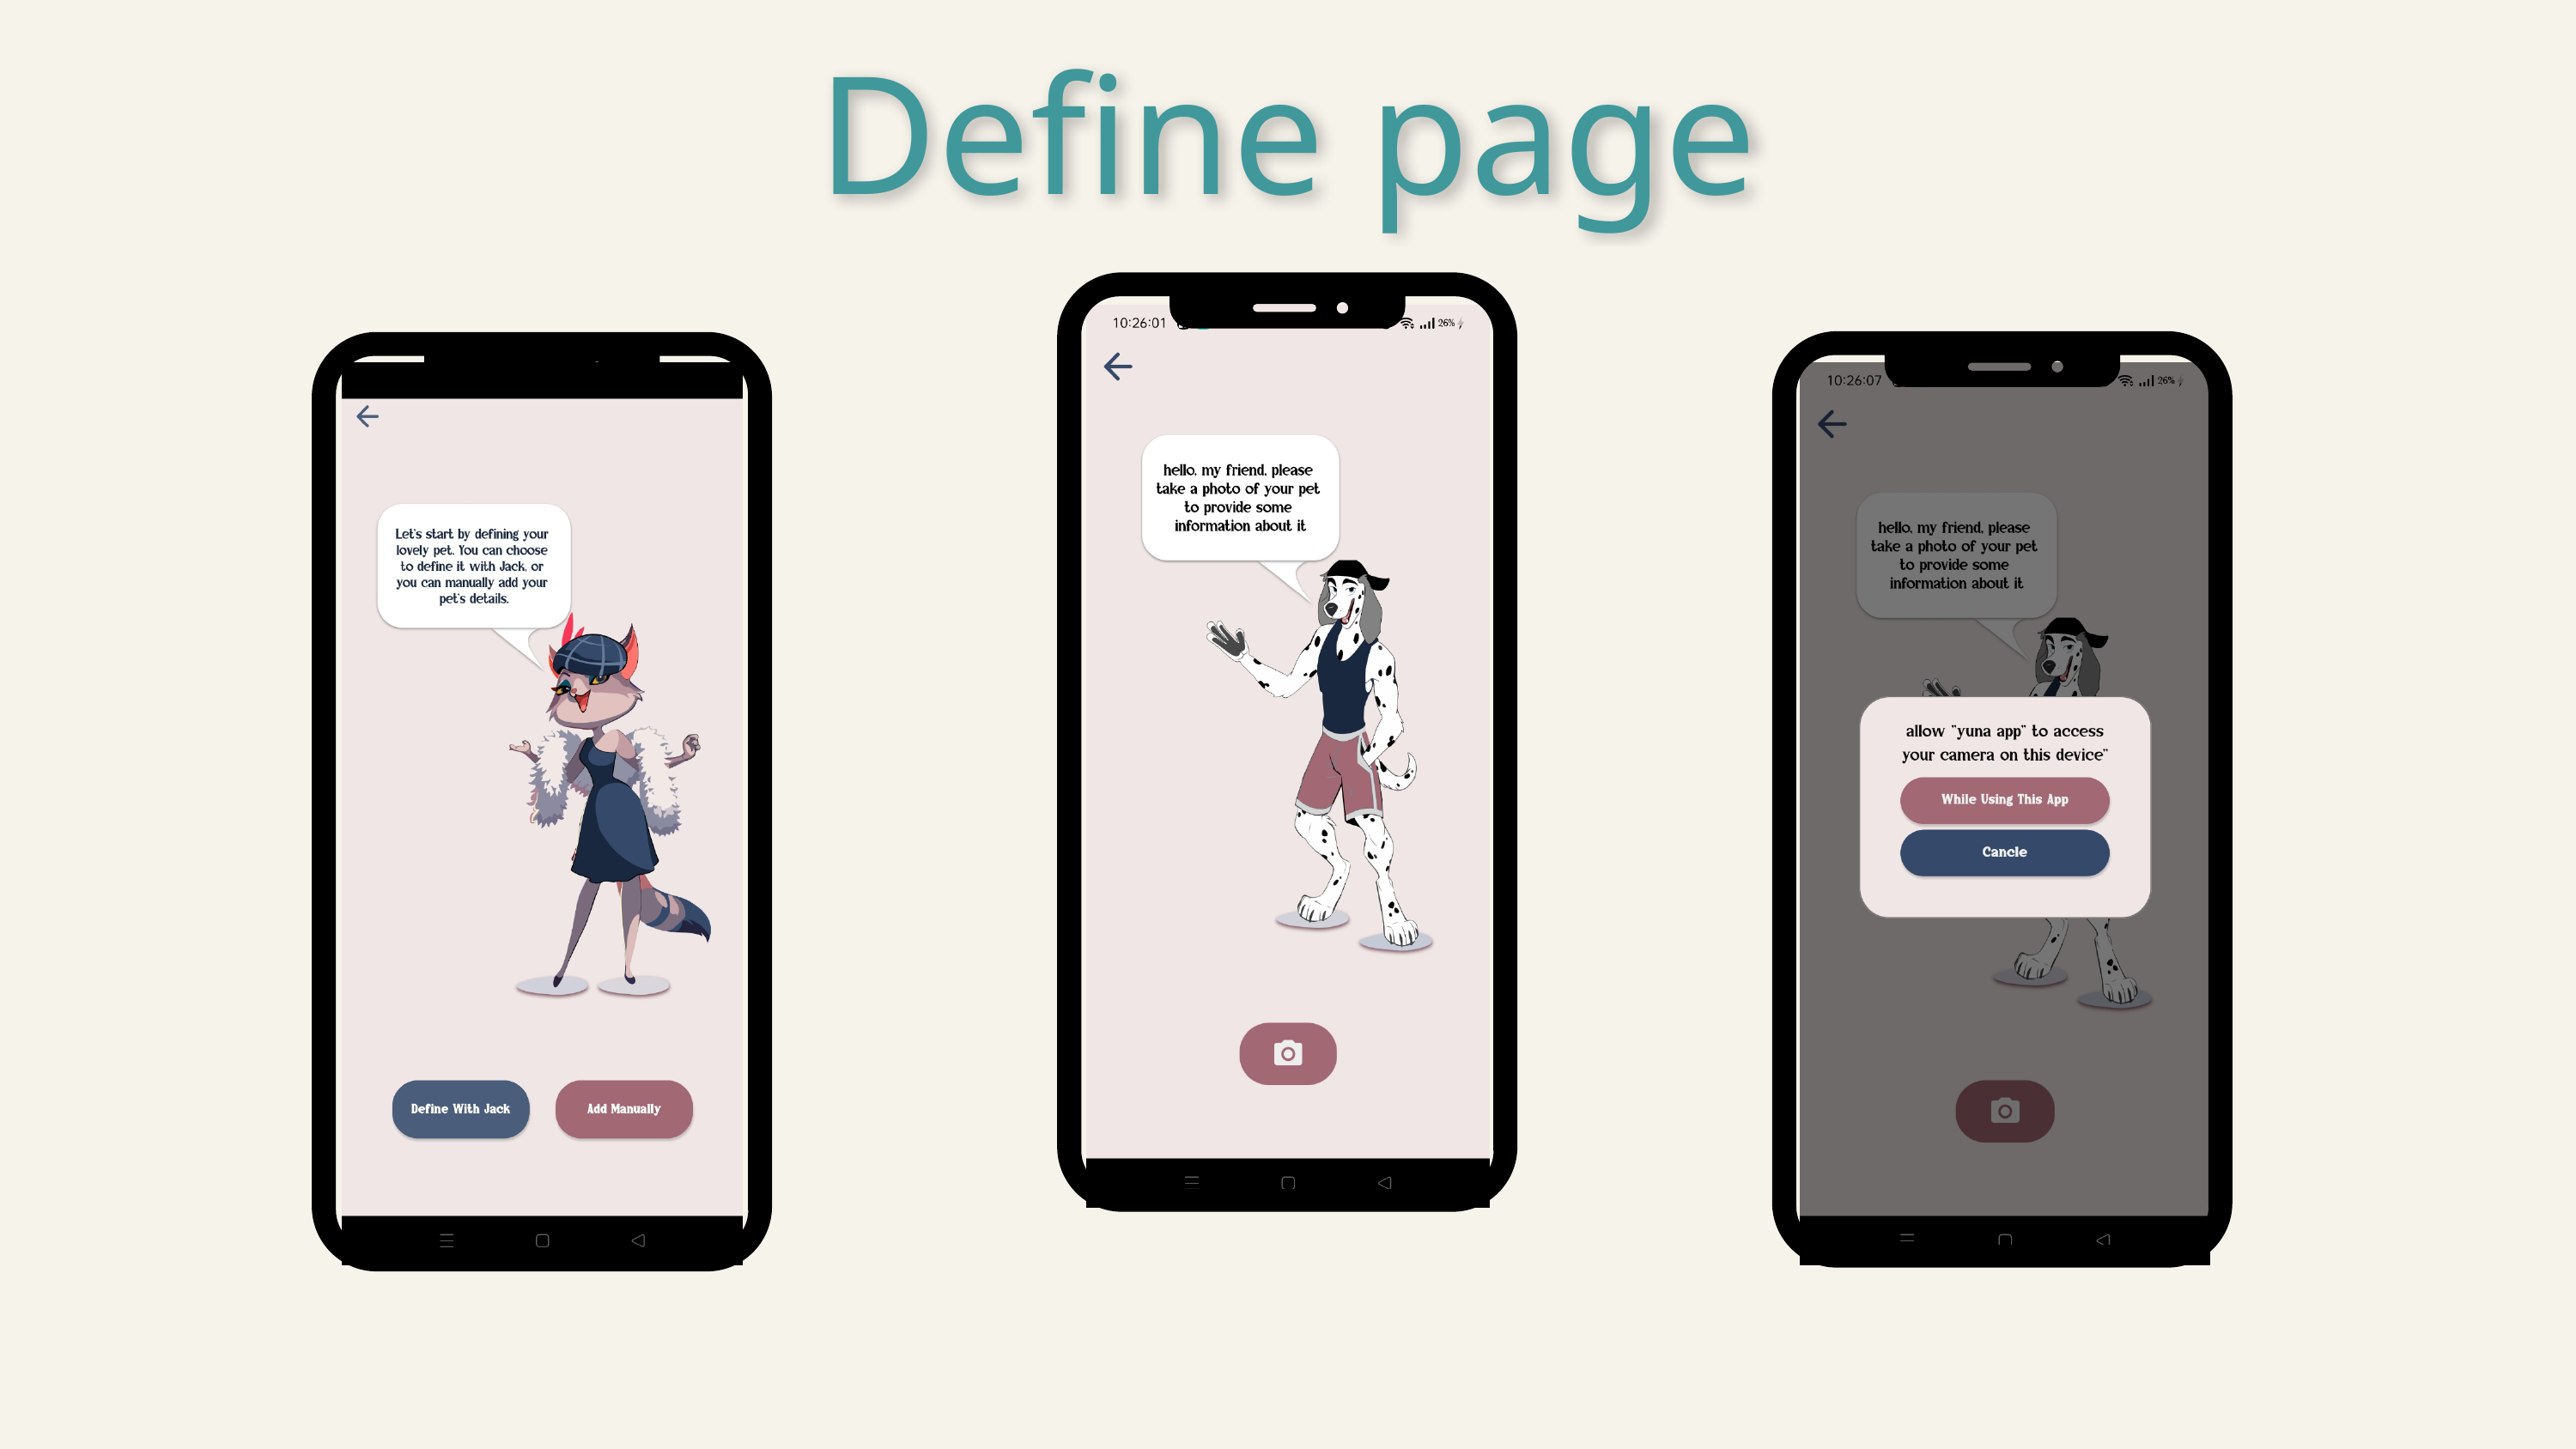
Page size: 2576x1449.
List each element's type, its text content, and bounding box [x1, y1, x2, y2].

picture [1800, 362, 2210, 1265]
picture [342, 362, 743, 1265]
picture [1085, 304, 1491, 1208]
text_box Define page [0, 0, 2576, 227]
text_box [1057, 272, 1518, 1197]
text_box [1771, 330, 2233, 1253]
text_box [312, 331, 773, 1258]
